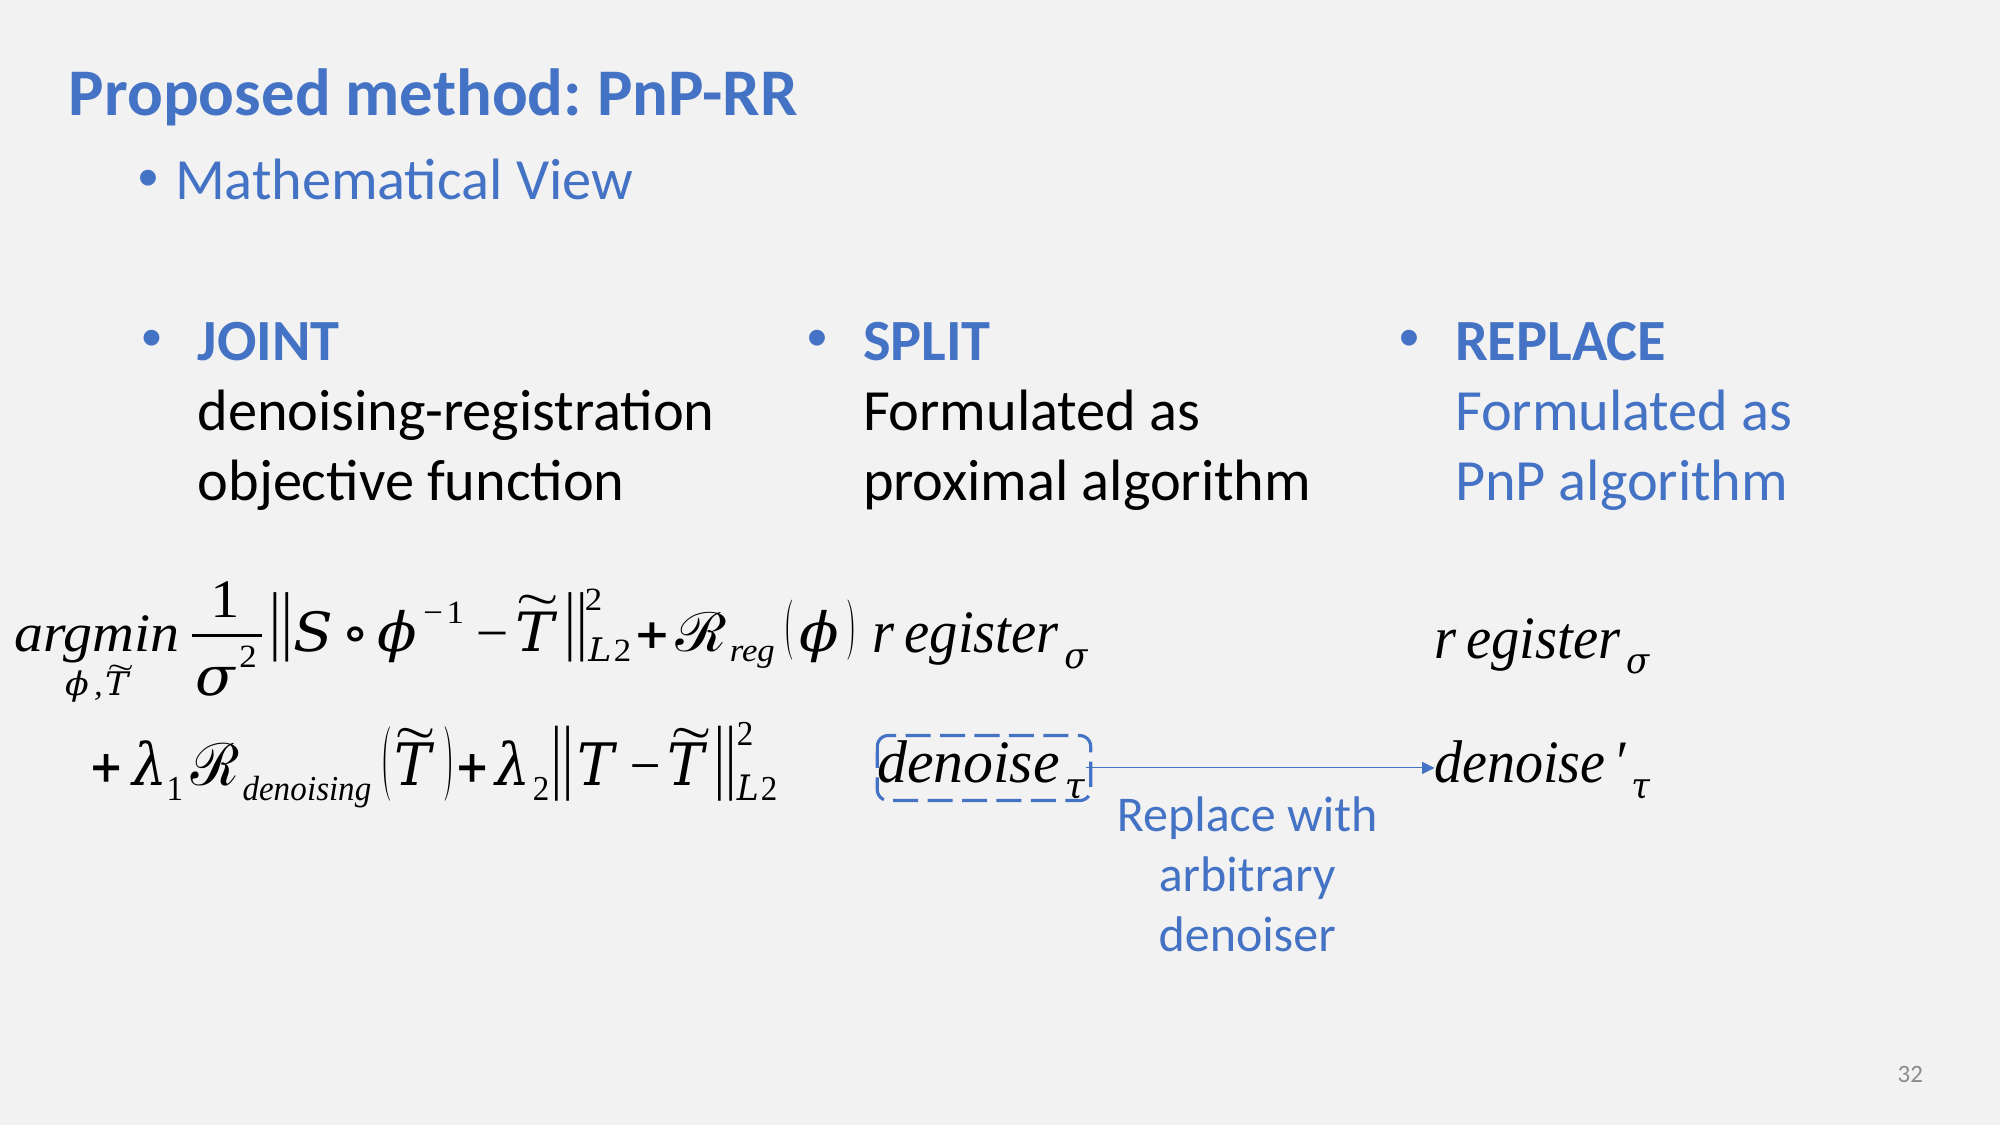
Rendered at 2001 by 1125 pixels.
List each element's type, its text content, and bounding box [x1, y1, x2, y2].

text_box SPLIT Formulated as proximal algorithm [792, 295, 1326, 520]
text_box Replace with arbitrary denoiser [1090, 773, 1405, 969]
list Mathematical View [123, 141, 1939, 228]
title Proposed method: PnP-RR [53, 46, 1603, 142]
slide_number 32 [1488, 1042, 1939, 1103]
text_box REPLACE Formulated as PnP algorithm [1384, 295, 1821, 520]
text_box [876, 734, 1092, 802]
text_box JOINT denoising-registration objective function [126, 295, 743, 520]
